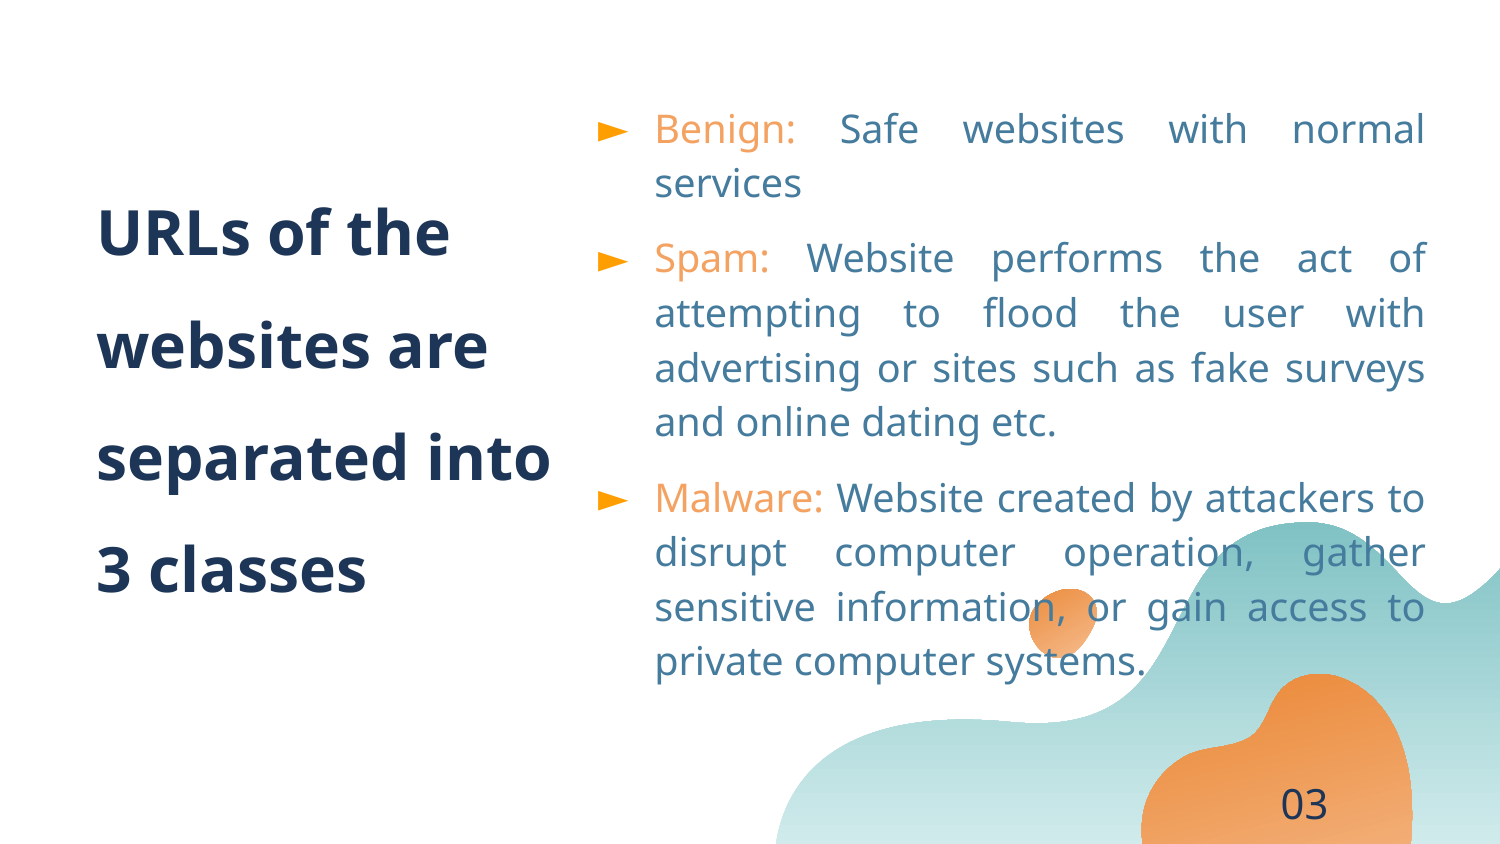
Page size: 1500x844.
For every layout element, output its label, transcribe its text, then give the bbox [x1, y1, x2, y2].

text_box Benign: Safe websites with normal services Spam: Website performs the act of attempting to flood the user with advertising or sites such as fake surveys and online dating etc. Malware: Website created by attackers to disrupt computer operation, gather sensitive information, or gain access to private computer systems. [583, 81, 1442, 734]
text_box URLs of the websites are separated into 3 classes [81, 140, 583, 621]
text_box 03 [1255, 762, 1354, 843]
